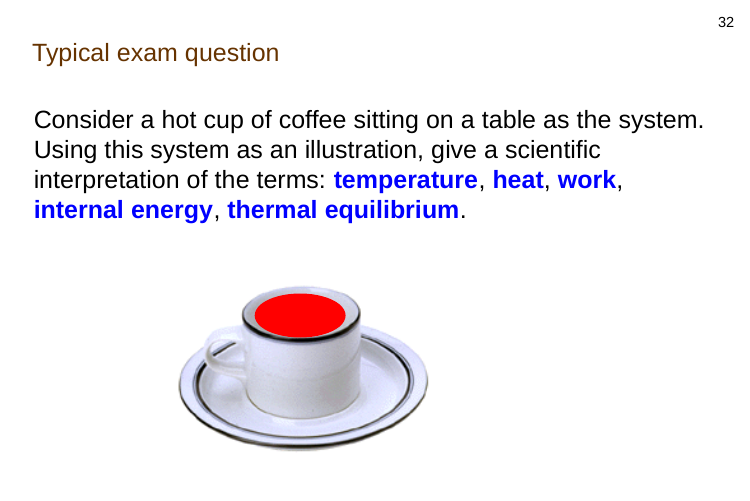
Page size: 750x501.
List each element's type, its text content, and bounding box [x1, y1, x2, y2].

text_box Consider a hot cup of coffee sitting on a table as the system. Using this system as an illustration, give a scientific interpretation of the terms: temperature, heat, work, internal energy, thermal equilibrium. [18, 96, 731, 232]
picture [166, 278, 441, 459]
text_box Typical exam question [17, 29, 296, 74]
slide_number 32 [566, 9, 742, 45]
